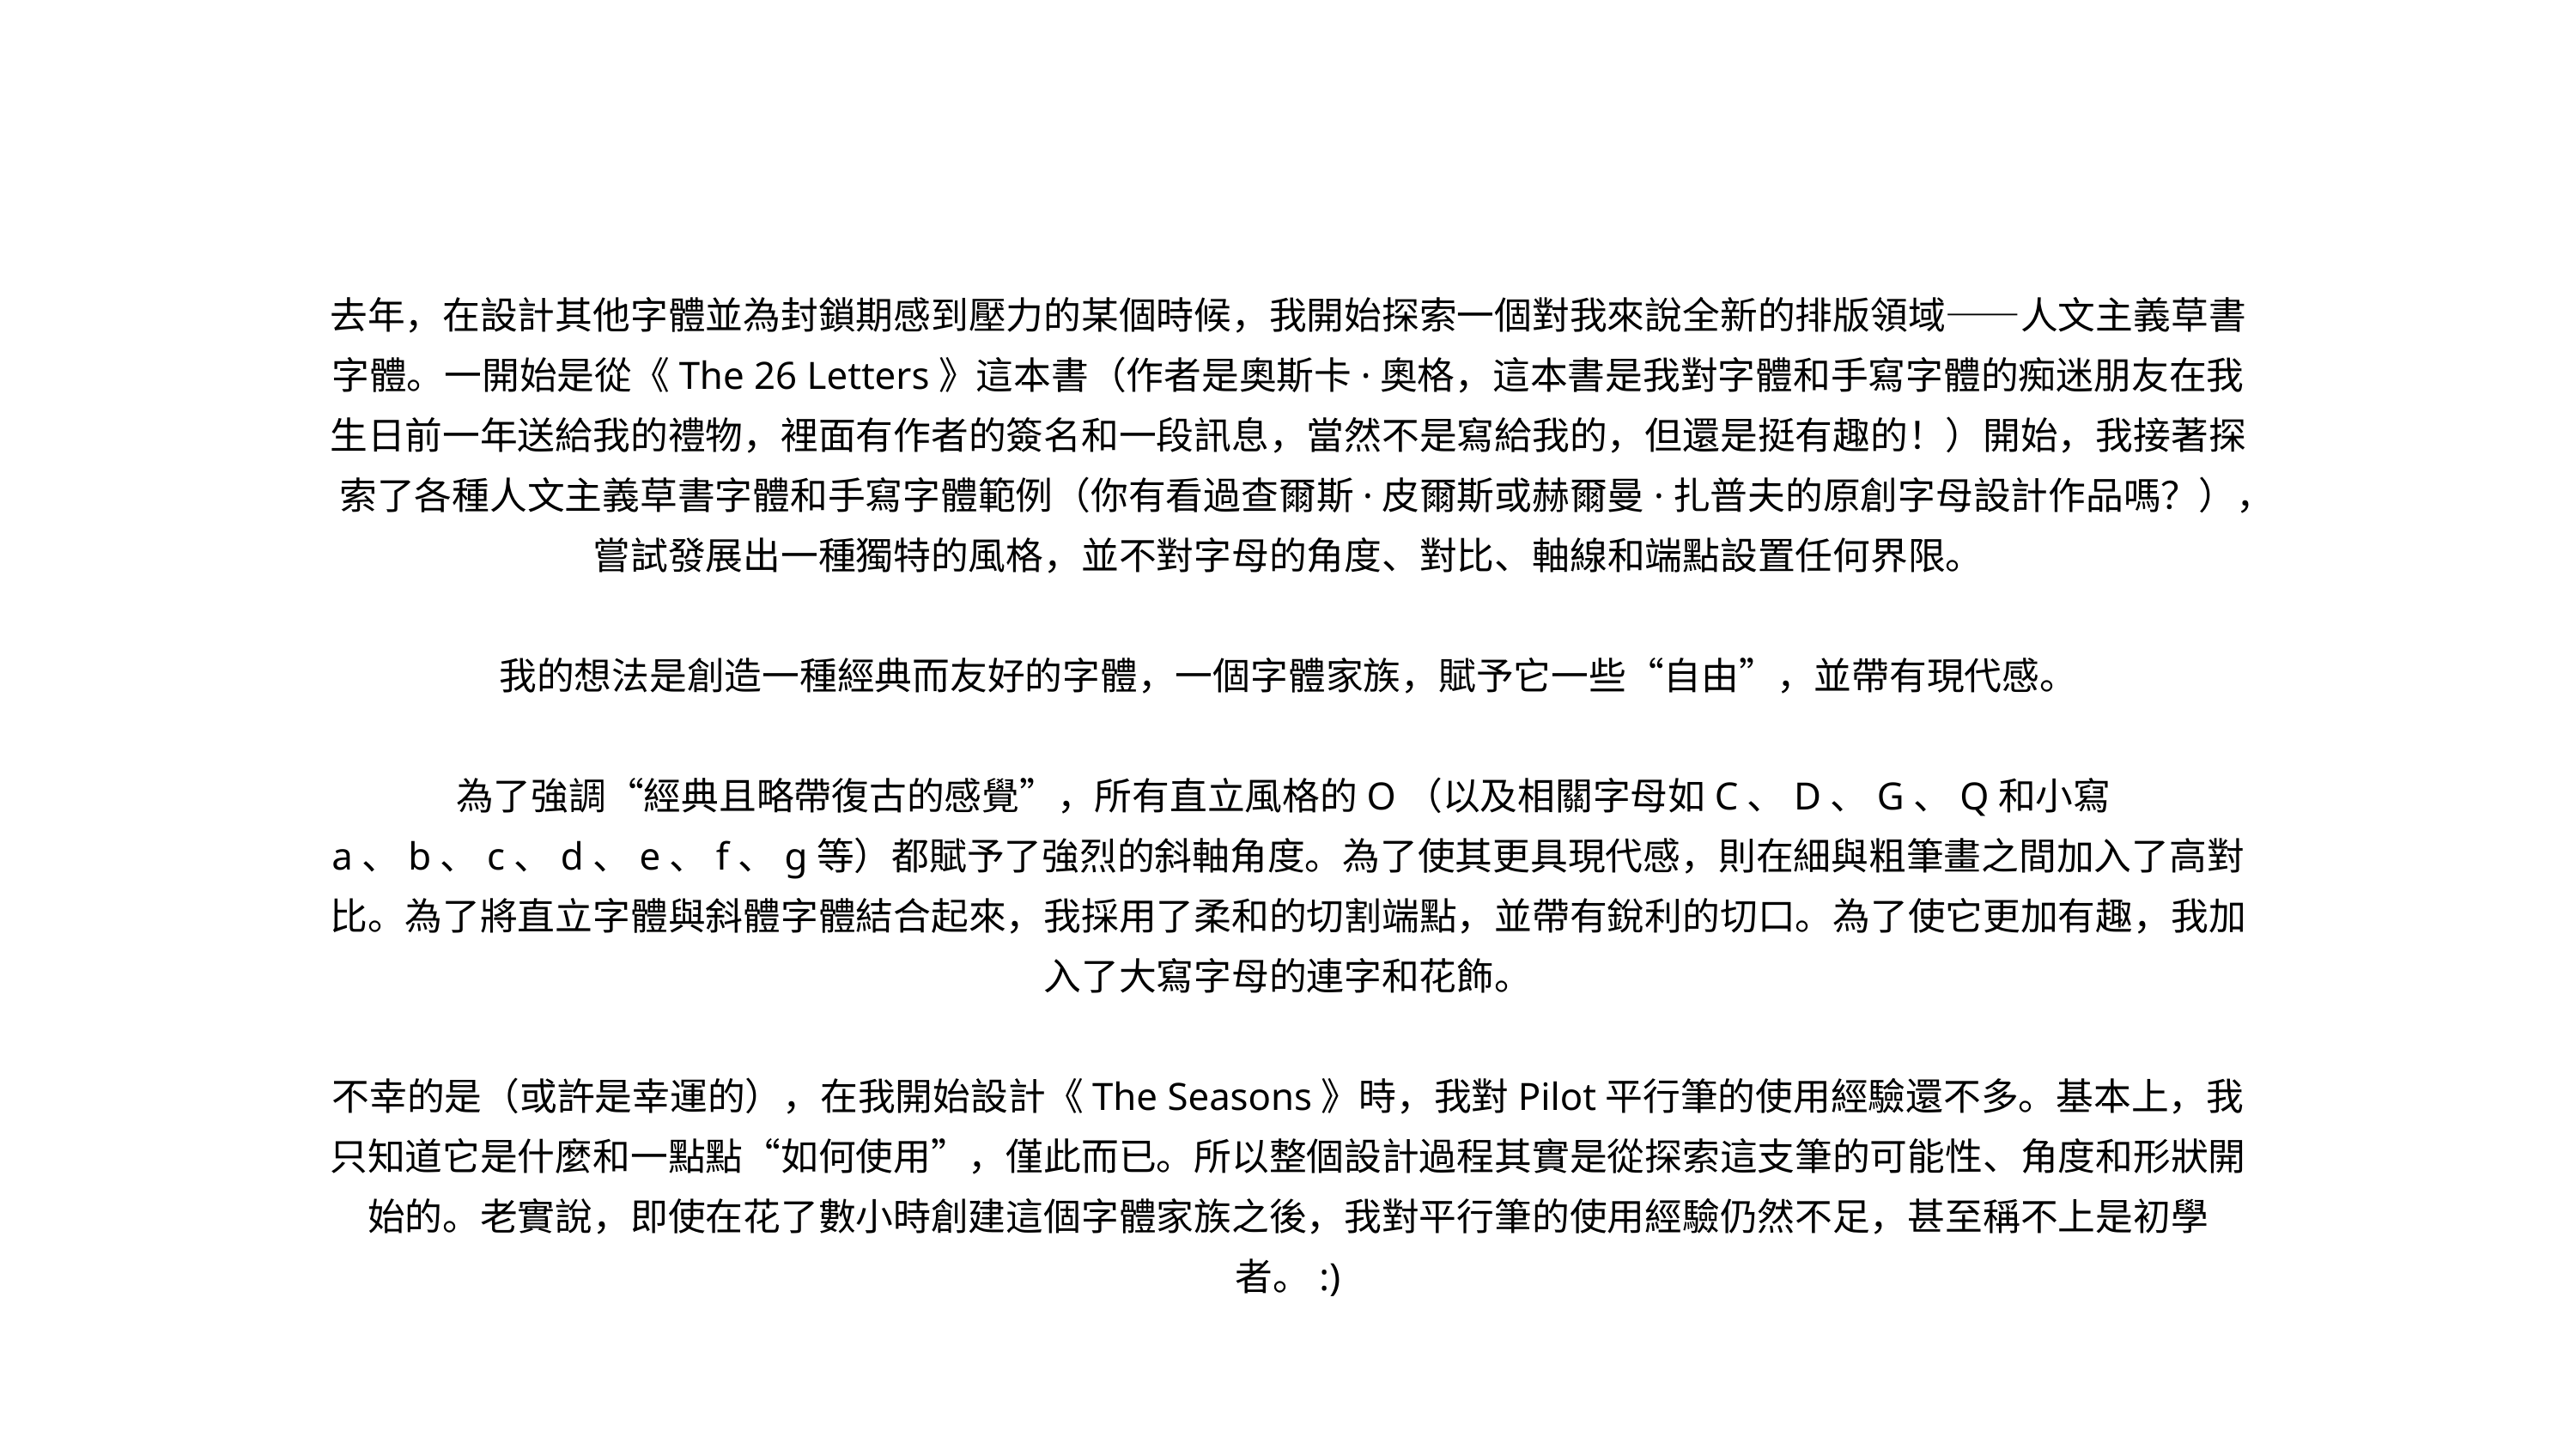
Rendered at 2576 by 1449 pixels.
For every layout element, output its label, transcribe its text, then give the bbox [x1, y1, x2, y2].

text_box 去年，在設計其他字體並為封鎖期感到壓力的某個時候，我開始探索一個對我來說全新的排版領域——人文主義草書字體。一開始是從《The 26 Letters》這本書（作者是奧斯卡·奧格，這本書是我對字體和手寫字體的痴迷朋友在我生日前一年送給我的禮物，裡面有作者的簽名和一段訊息，當然不是寫給我的，但還是挺有趣的！）開始，我接著探索了各種人文主義草書字體和手寫字體範例（你有看過查爾斯·皮爾斯或赫爾曼·扎普夫的原創字母設計作品嗎？），嘗試發展出一種獨特的風格，並不對字母的角度、對比、軸線和端點設置任何界限。 我的想法是創造一種經典而友好的字體，一個字體家族，賦予它一些“自由”，並帶有現代感。 為了強調“經典且略帶復古的感覺”，所有直立風格的O（以及相關字母如C、D、G、Q和小寫a、b、c、d、e、f、g等）都賦予了強烈的斜軸角度。為了使其更具現代感，則在細與粗筆畫之間加入了高對比。為了將直立字體與斜體字體結合起來，我採用了柔和的切割端點，並帶有銳利的切口。為了使它更加有趣，我加入了大寫字母的連字和花飾。 不幸的是（或許是幸運的），在我開始設計《The Seasons》時，我對Pilot平行筆的使用經驗還不多。基本上，我只知道它是什麼和一點點“如何使用”，僅此而已。所以整個設計過程其實是從探索這支筆的可能性、角度和形狀開始的。老實說，即使在花了數小時創建這個字體家族之後，我對平行筆的使用經驗仍然不足，甚至稱不上是初學者。:) [324, 276, 2252, 1299]
